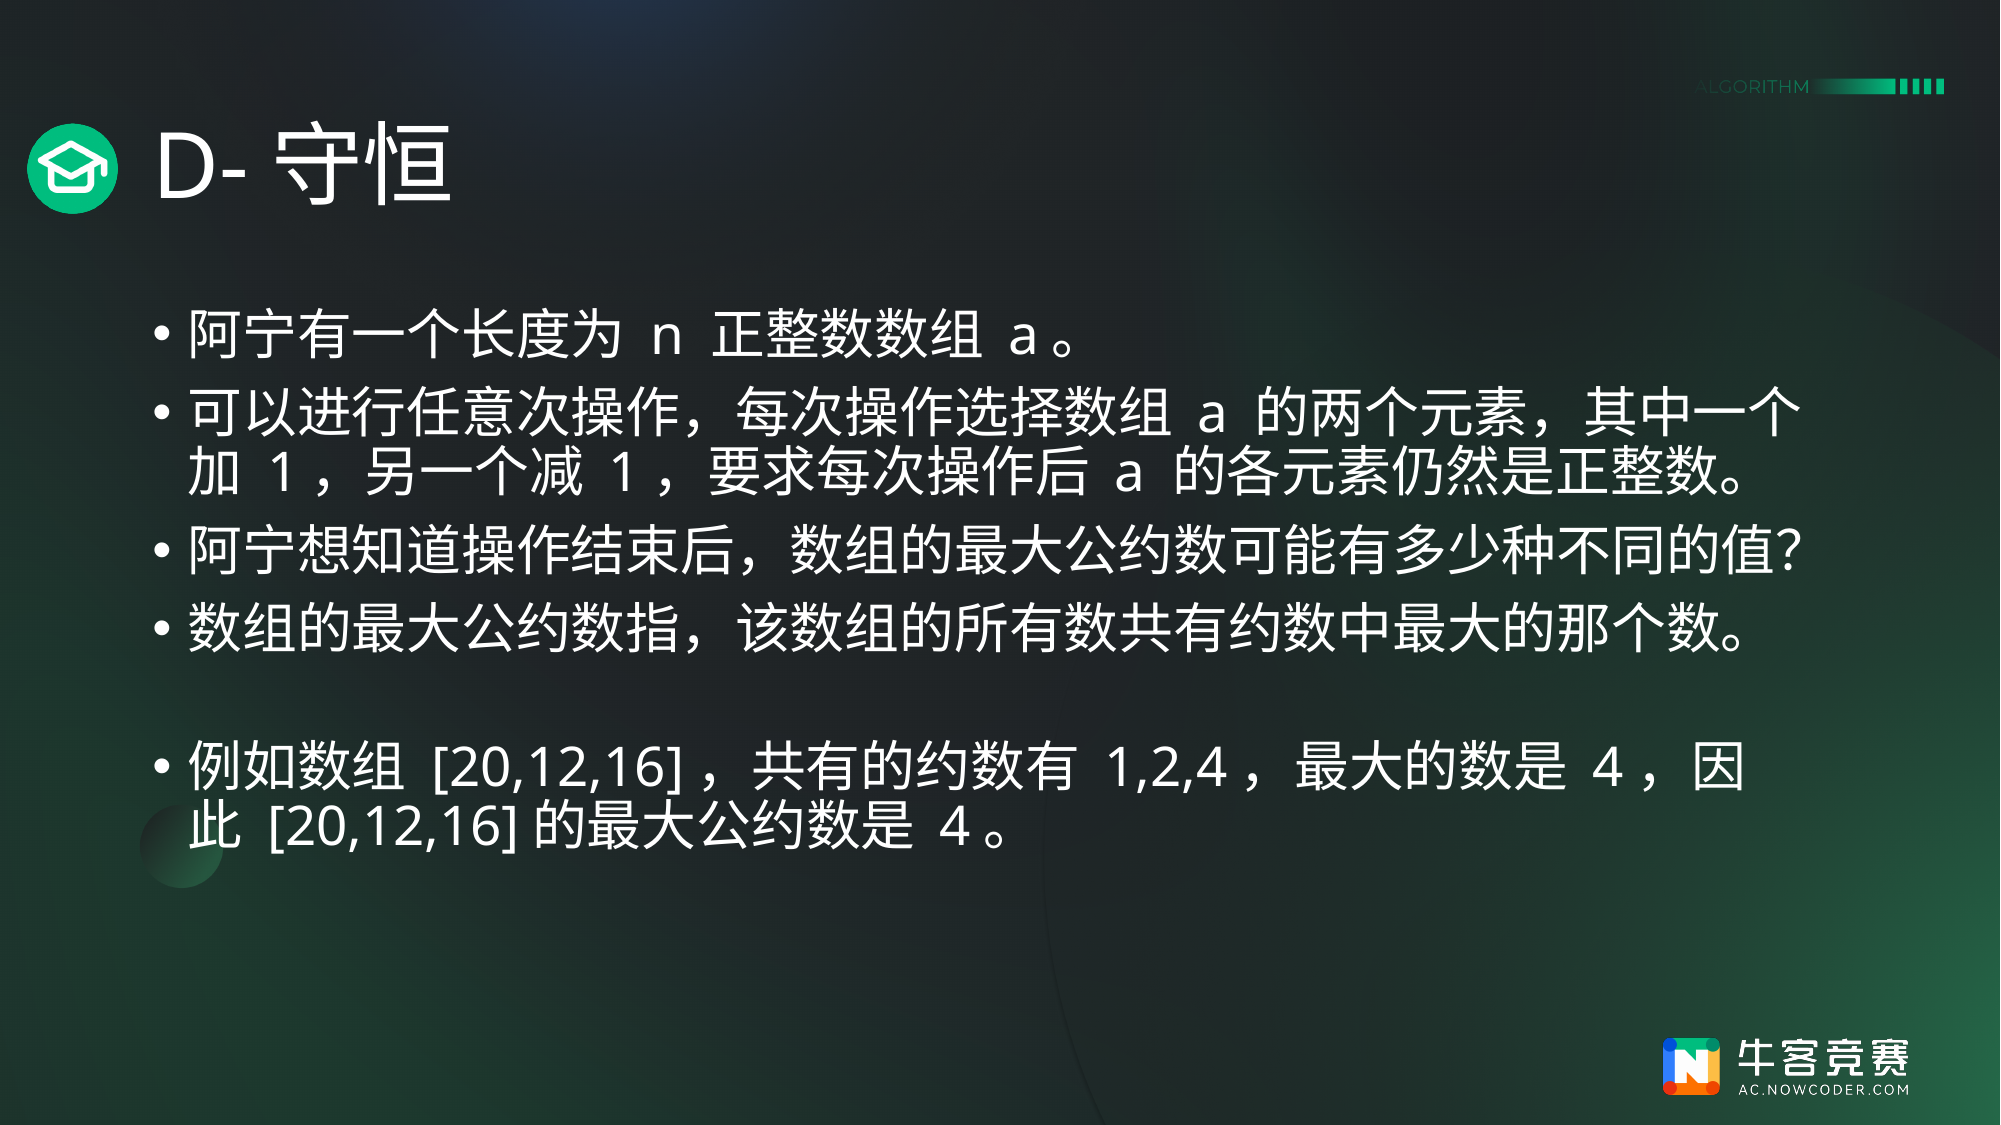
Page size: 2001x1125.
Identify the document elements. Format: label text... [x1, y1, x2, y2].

picture [0, 0, 2000, 1125]
title D-守恒 [137, 59, 1863, 278]
list 阿宁有一个长度为 n 正整数数组 a。 可以进行任意次操作，每次操作选择数组 a 的两个元素，其中一个加 1，另一个减 1，要求每次操作后 a 的各元素仍然是正整数。 阿宁想知道操作结束后，数组的最大公约数可能有多少种不同的值？ 数组的最大公约数指，该数组的所有数共有约数中最大的那个数。 例如数组 [20,12,16]，共有的约数有 1,2,4，最大的数是 4，因此 [20,12,16]的最大公约数是 4。 [137, 299, 1863, 1014]
